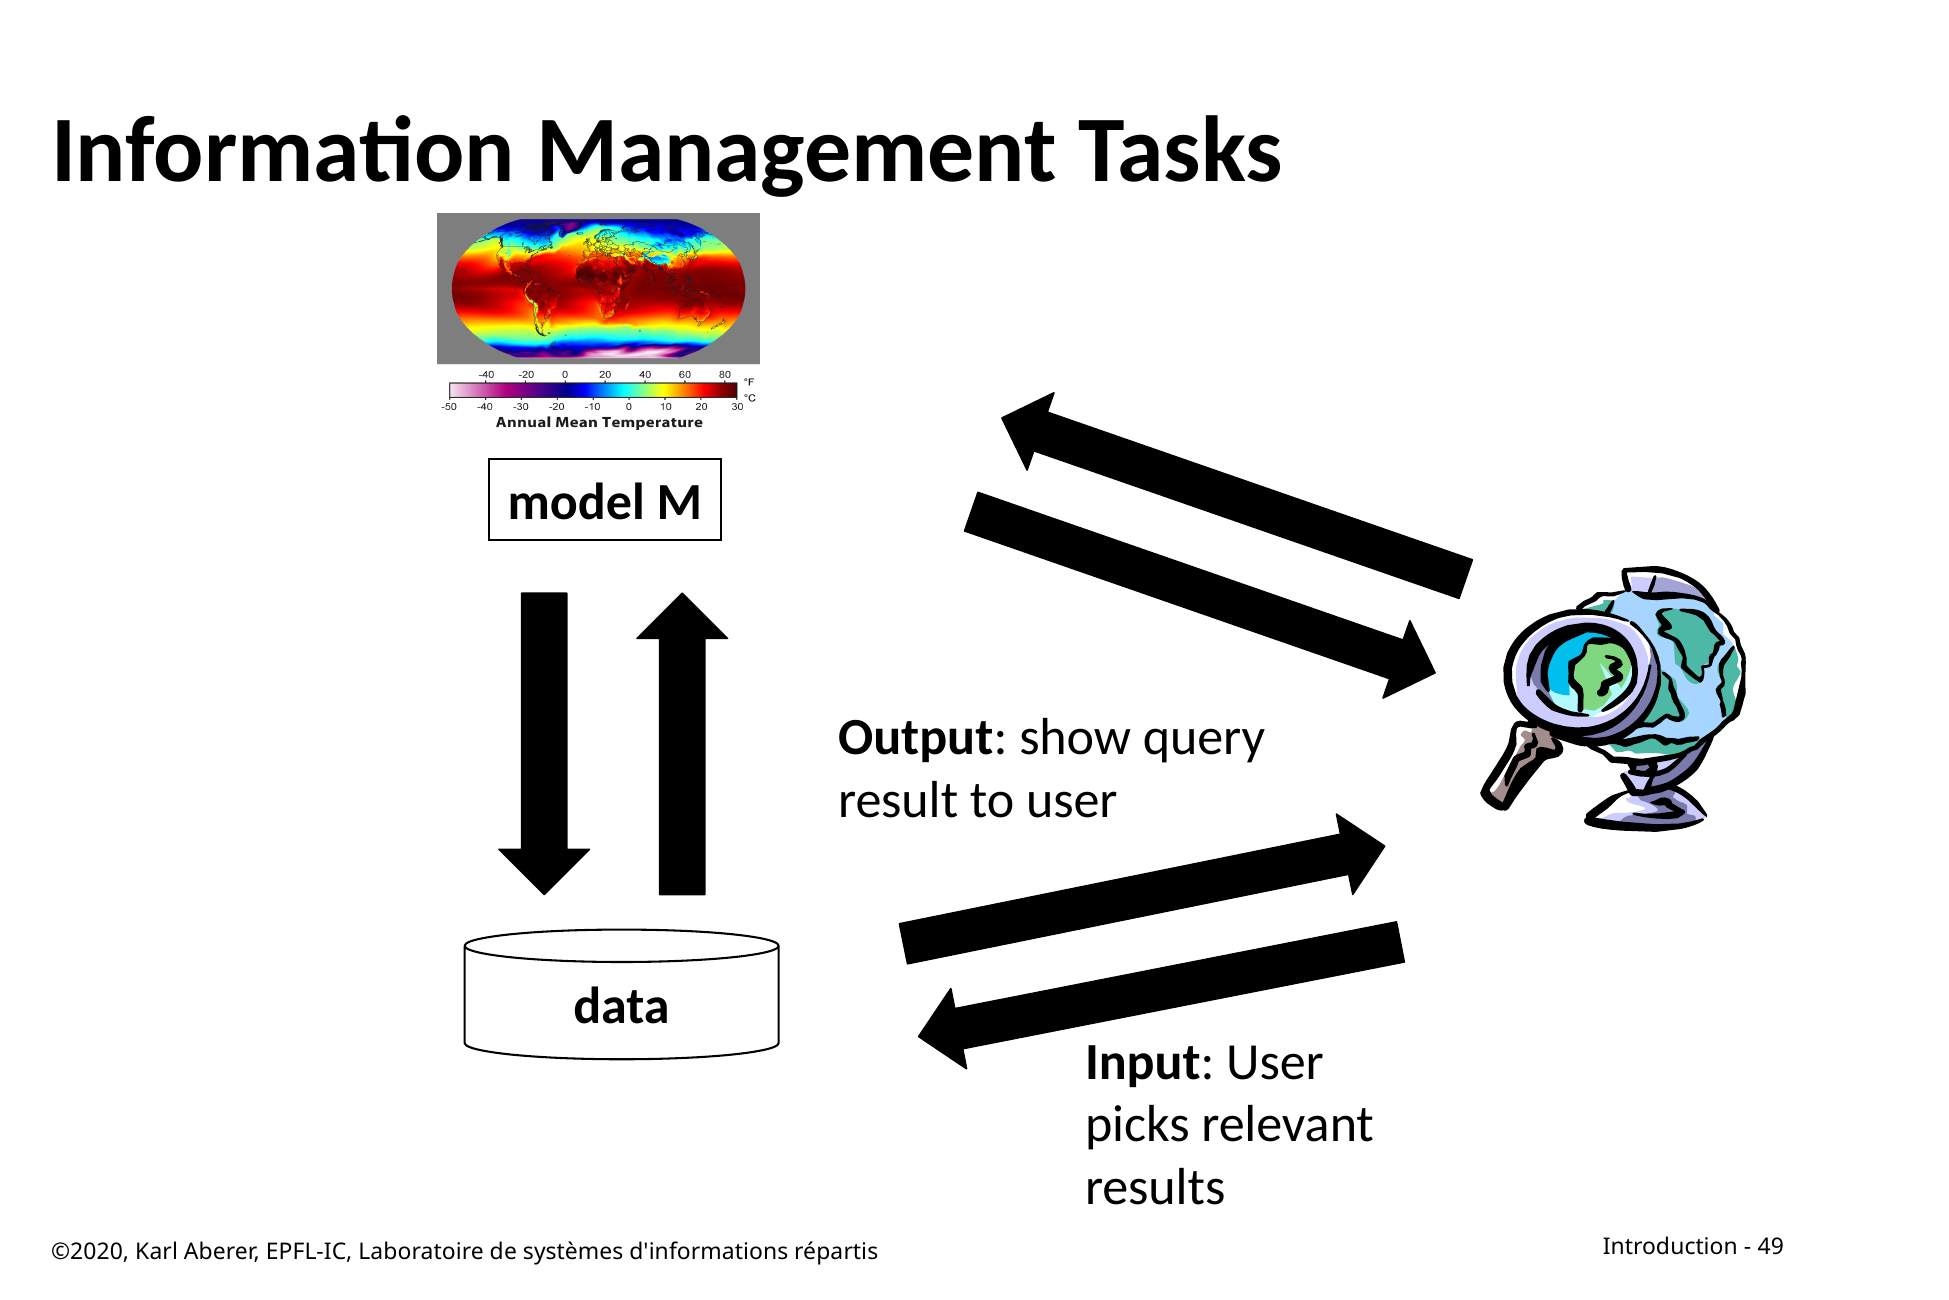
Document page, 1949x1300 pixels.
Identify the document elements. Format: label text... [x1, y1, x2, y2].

picture [1477, 565, 1746, 835]
text_box Input: User picks relevant results [1066, 1018, 1450, 1224]
text_box model M [489, 458, 721, 540]
text_box [964, 492, 1436, 699]
text_box [636, 593, 728, 895]
text_box data [464, 929, 779, 1060]
text_box [899, 814, 1385, 964]
title Information Management Tasks [32, 57, 1803, 232]
text_box [1001, 392, 1473, 599]
text_box [918, 921, 1405, 1069]
picture [436, 212, 760, 435]
footer ©2020, Karl Aberer, EPFL-IC, Laboratoire de systèmes d'informations répartis [32, 1227, 1284, 1271]
text_box Output: show query result to user [819, 693, 1357, 837]
text_box [498, 593, 590, 895]
